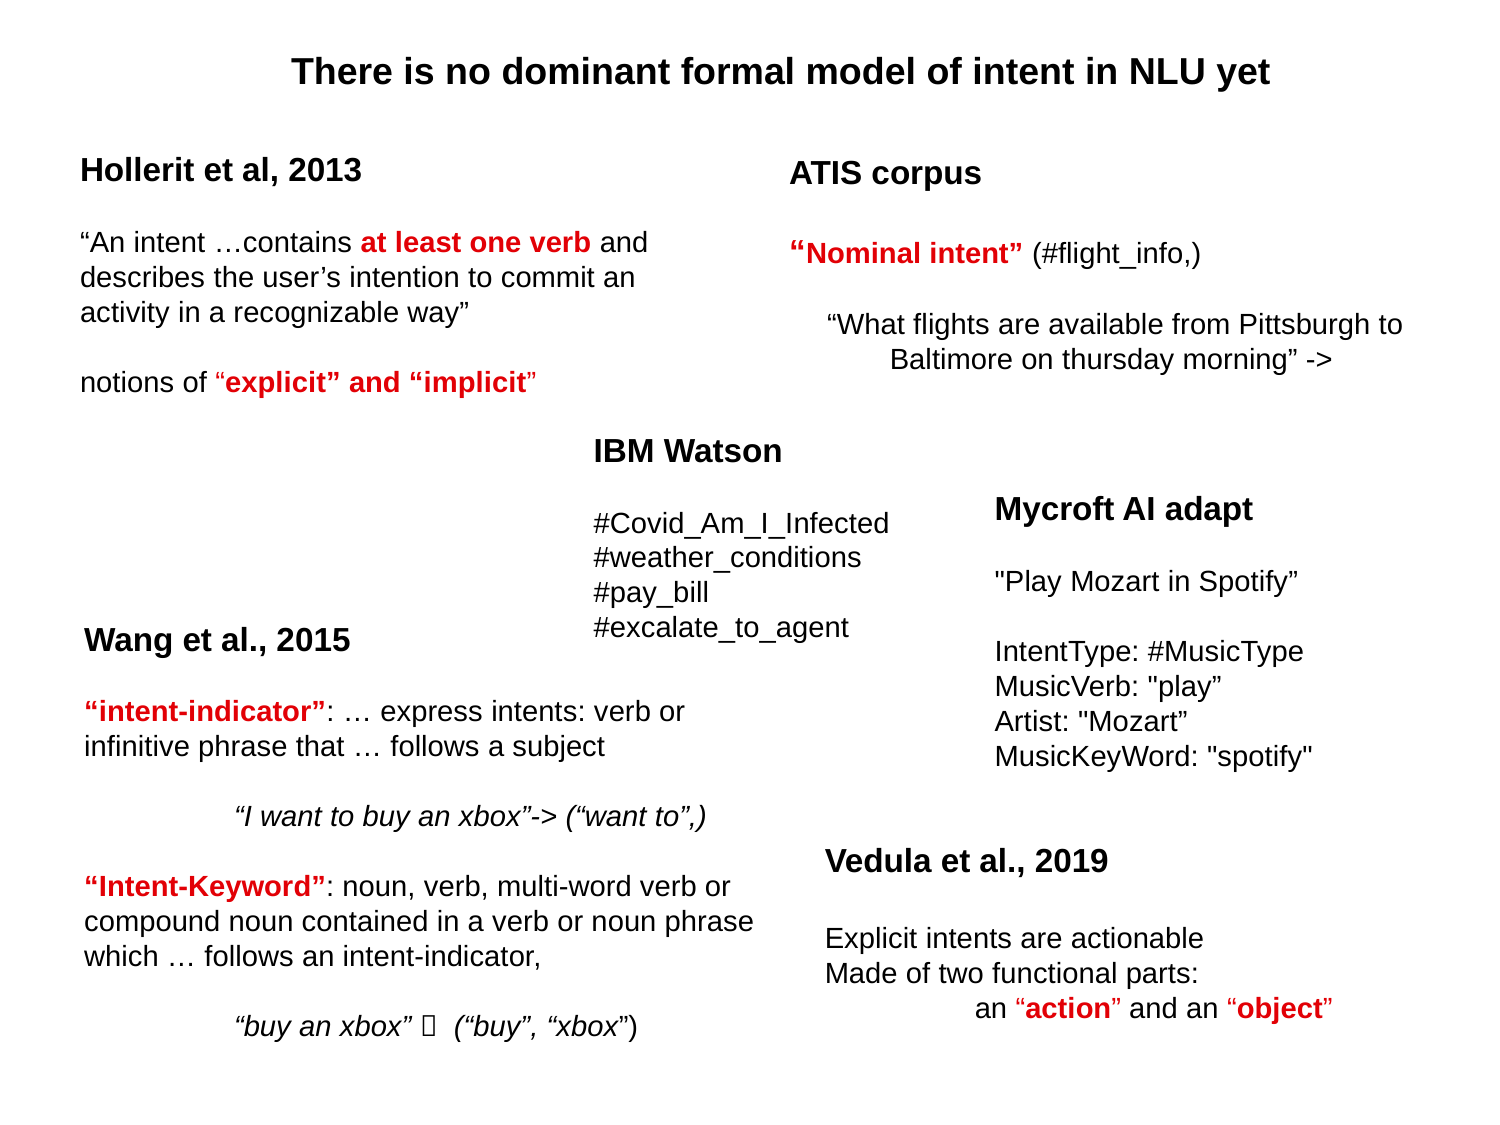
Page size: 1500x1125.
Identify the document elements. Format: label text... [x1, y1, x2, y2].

text_box Mycroft AI adapt "Play Mozart in Spotify” IntentType: #MusicType MusicVerb: "play” Artist: "Mozart” MusicKeyWord: "spotify" [979, 479, 1390, 780]
text_box Wang et al., 2015 “intent-indicator”: … express intents: verb or infinitive phrase that … follows a subject “I want to buy an xbox”-> (“want to”,) “Intent-Keyword”: noun, verb, multi-word verb or compound noun contained in a verb or noun phrase which … follows an intent-indicator, “buy an xbox”  (“buy”, “xbox”) [69, 610, 775, 1050]
text_box Hollerit et al, 2013 “An intent …contains at least one verb and describes the user’s intention to commit an activity in a recognizable way” notions of “explicit” and “implicit” [65, 140, 816, 446]
text_box IBM Watson #Covid_Am_I_Infected #weather_conditions #pay_bill #excalate_to_agent [578, 421, 958, 652]
text_box Vedula et al., 2019 Explicit intents are actionable Made of two functional parts: an “action” and an “object” [810, 831, 1500, 1032]
text_box There is no dominant formal model of intent in NLU yet [276, 39, 1287, 100]
text_box ATIS corpus “Nominal intent” (#flight_info,) “What flights are available from Pittsburgh to Baltimore on thursday morning” -> [774, 143, 1457, 383]
